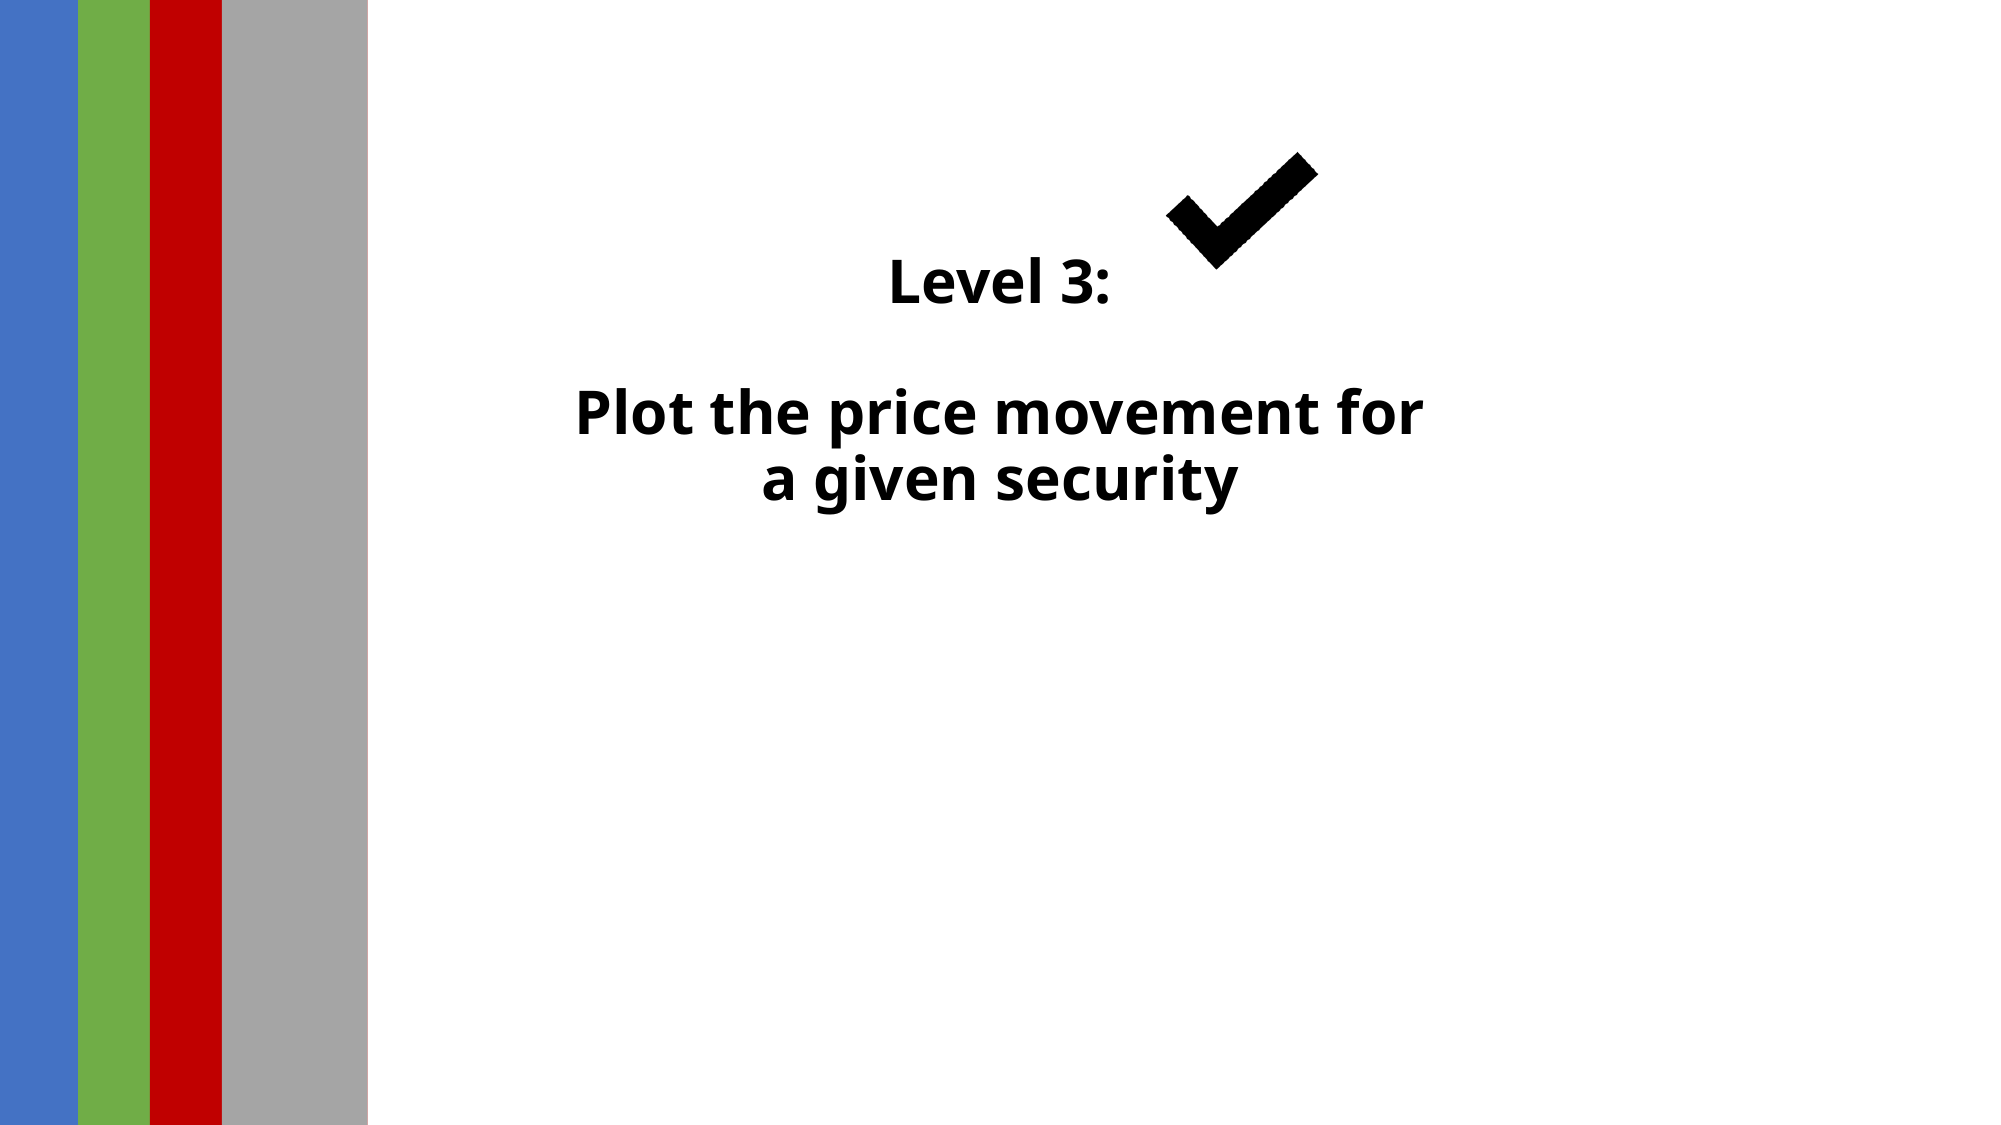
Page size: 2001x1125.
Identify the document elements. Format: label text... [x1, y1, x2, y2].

text_box [0, 0, 77, 1125]
title Level 3: Plot the price movement for a given security [551, 242, 1449, 660]
picture [1161, 129, 1323, 292]
text_box [221, 0, 368, 1125]
text_box [149, 0, 221, 1125]
text_box [77, 0, 149, 1125]
